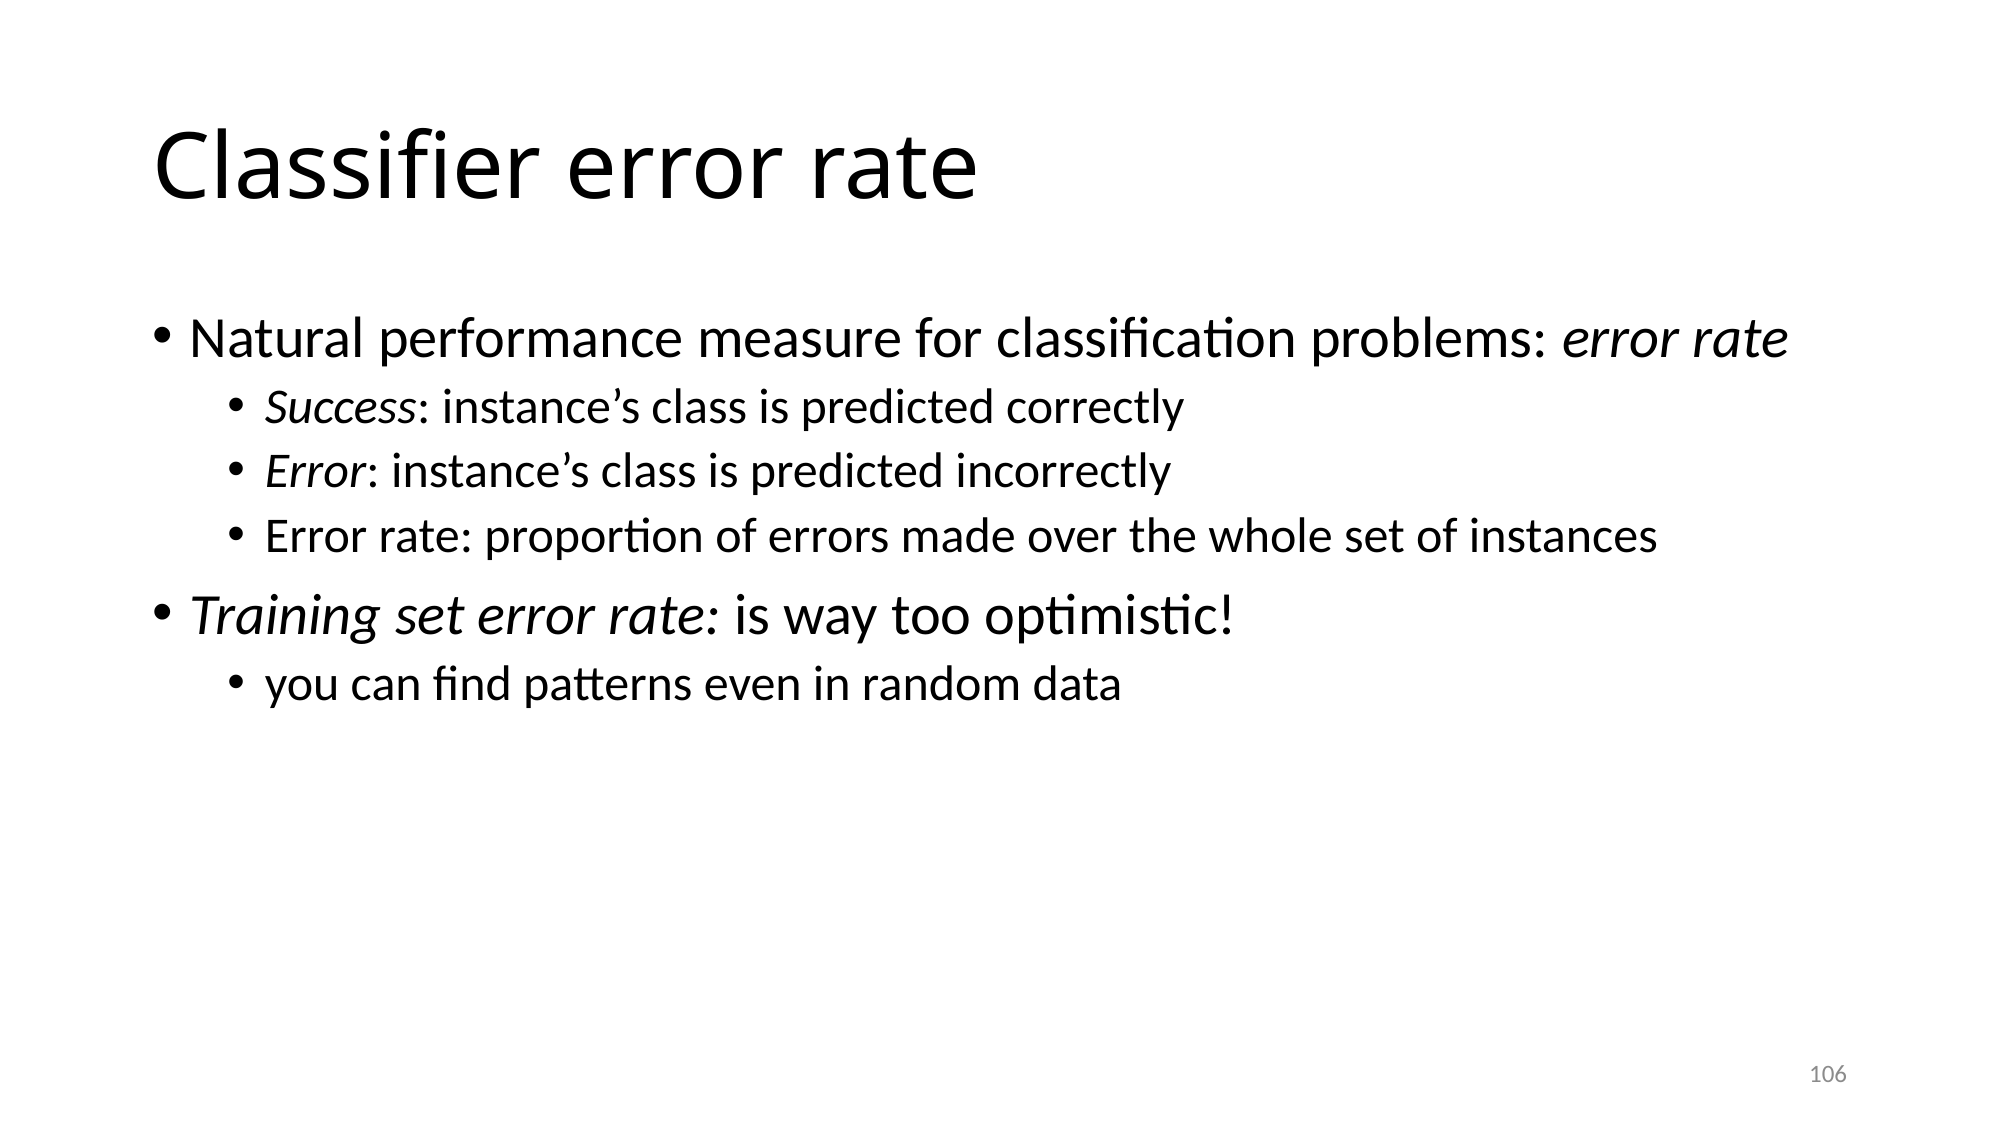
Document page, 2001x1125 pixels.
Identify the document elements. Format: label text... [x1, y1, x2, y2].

title Classifier error rate [137, 59, 1863, 278]
list Natural performance measure for classification problems: error rate Success: instance’s class is predicted correctly Error: instance’s class is predicted incorrectly Error rate: proportion of errors made over the whole set of instances Training set error rate: is way too optimistic! you can find patterns even in random data [137, 299, 1863, 1014]
slide_number 106 [1412, 1042, 1863, 1103]
